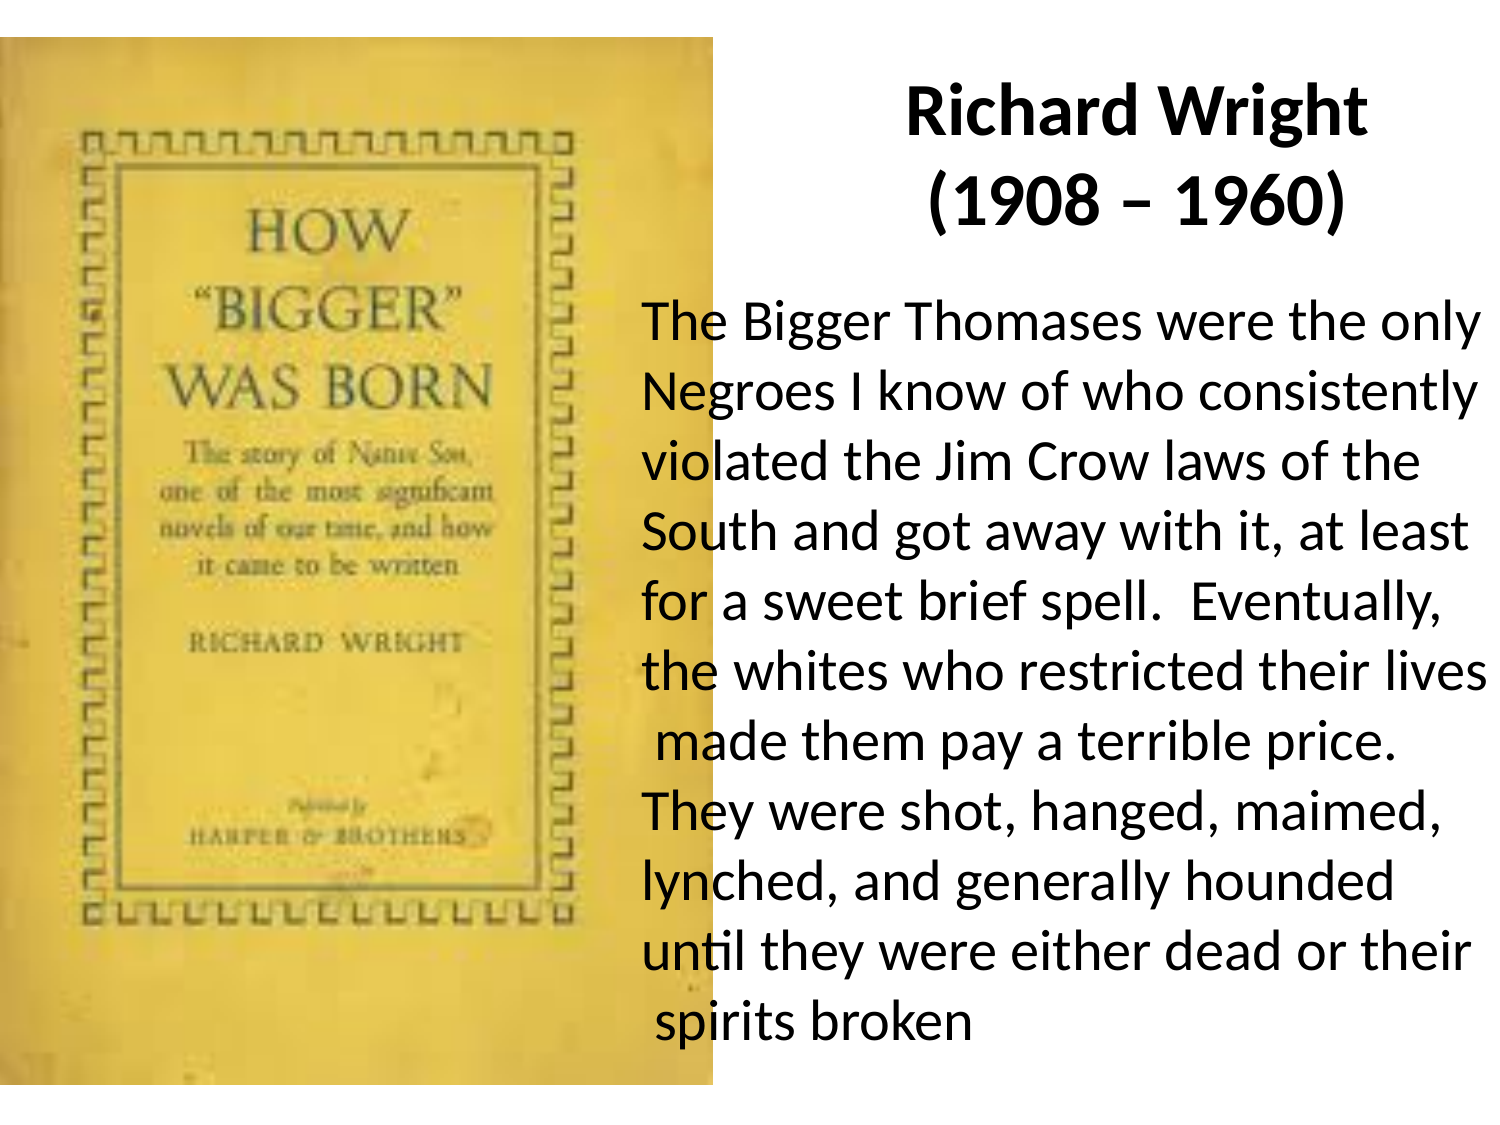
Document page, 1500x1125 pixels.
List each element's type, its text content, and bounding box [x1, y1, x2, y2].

text_box Richard Wright (1908 – 1960) [890, 53, 1385, 248]
picture [0, 37, 713, 1086]
text_box The Bigger Thomases were the only Negroes I know of who consistently violated the Jim Crow laws of the South and got away with it, at least for a sweet brief spell. Eventually, the whites who restricted their lives made them pay a terrible price. They were shot, hanged, maimed, lynched, and generally hounded until they were either dead or their spirits broken [716, 275, 1500, 1060]
